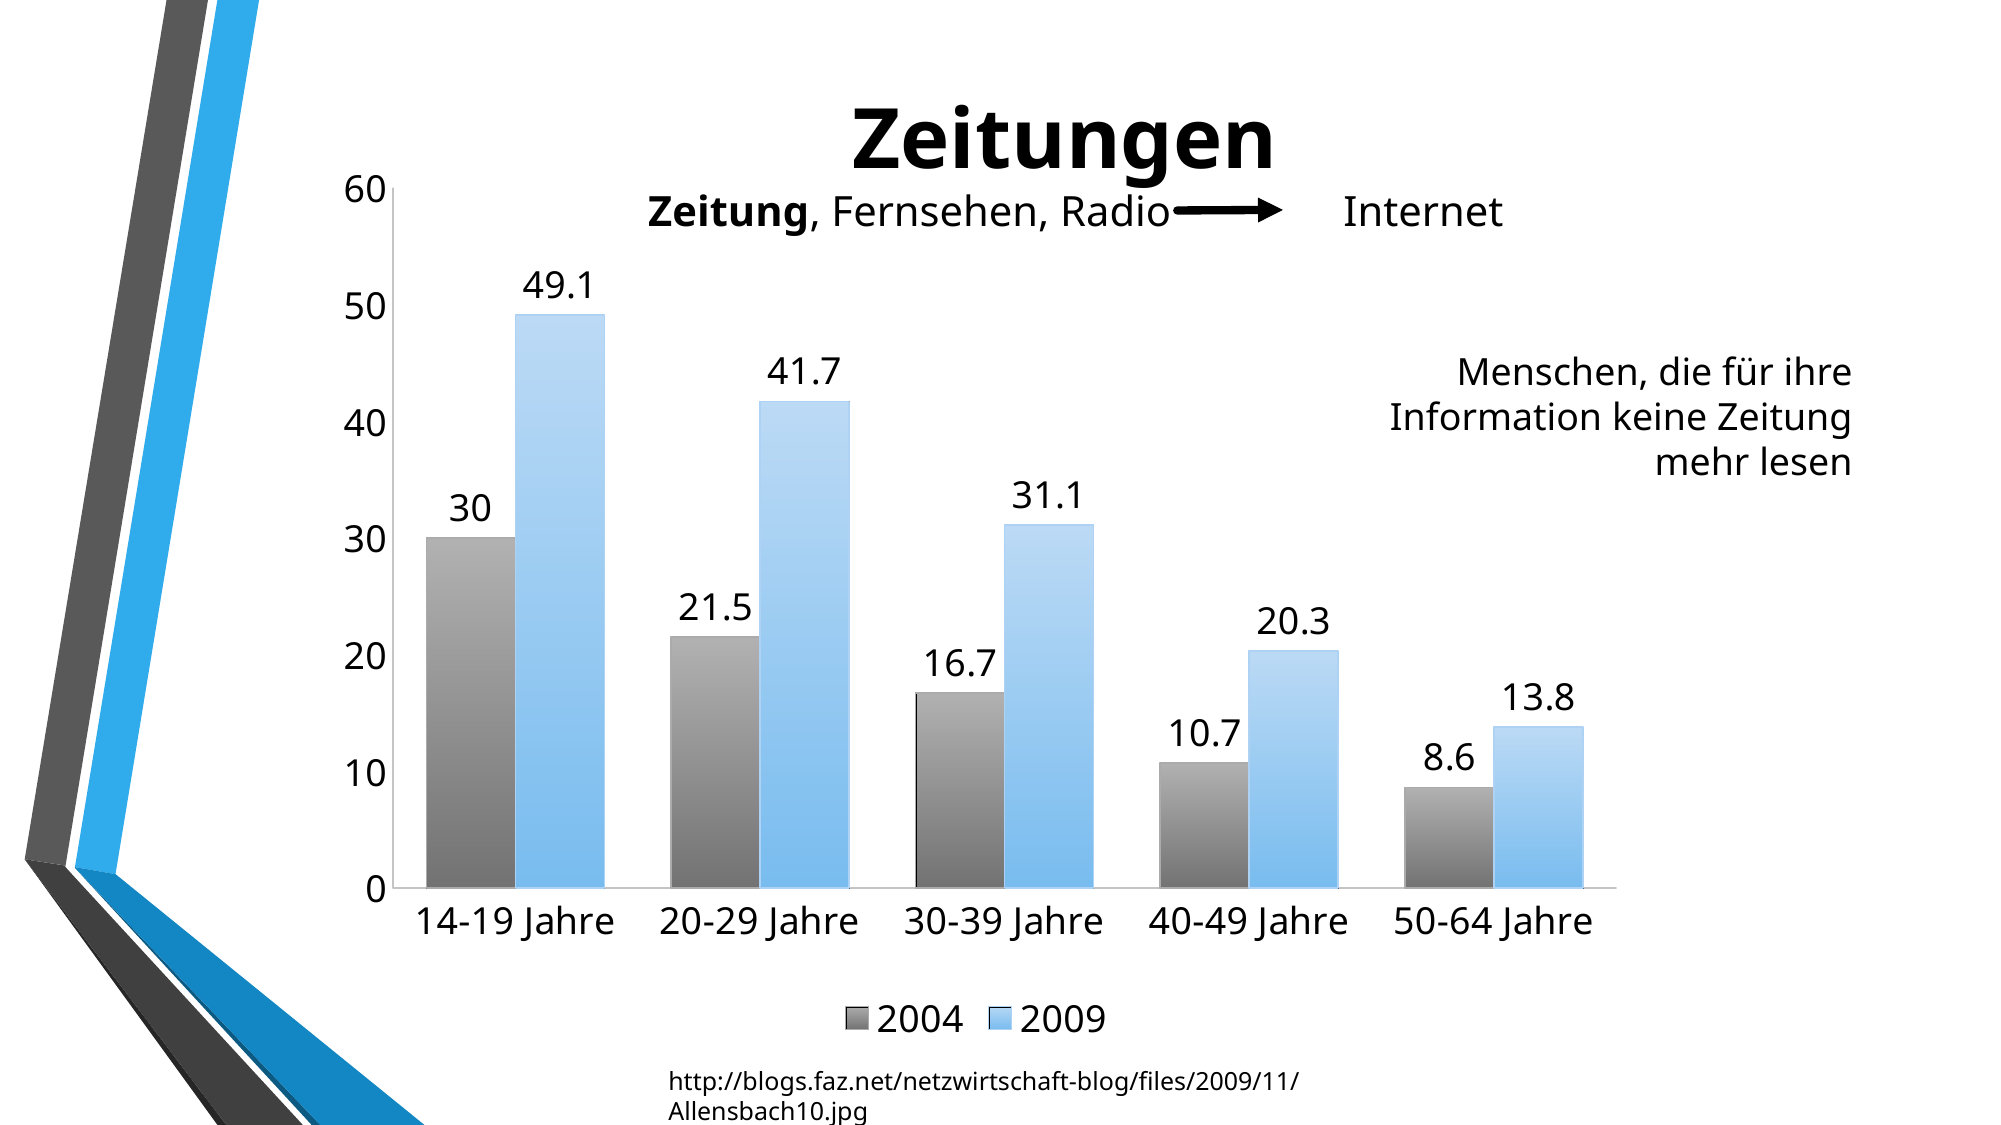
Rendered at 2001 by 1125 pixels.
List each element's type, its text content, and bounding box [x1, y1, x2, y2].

title Zeitungen Zeitung, Fernsehen, Radio Internet [243, 16, 1887, 304]
text_box http://blogs.faz.net/netzwirtschaft-blog/files/2009/11/Allensbach10.jpg [653, 1058, 1507, 1125]
chart [309, 162, 1644, 1052]
text_box Menschen, die für ihre Information keine Zeitung mehr lesen [1644, 340, 1868, 491]
